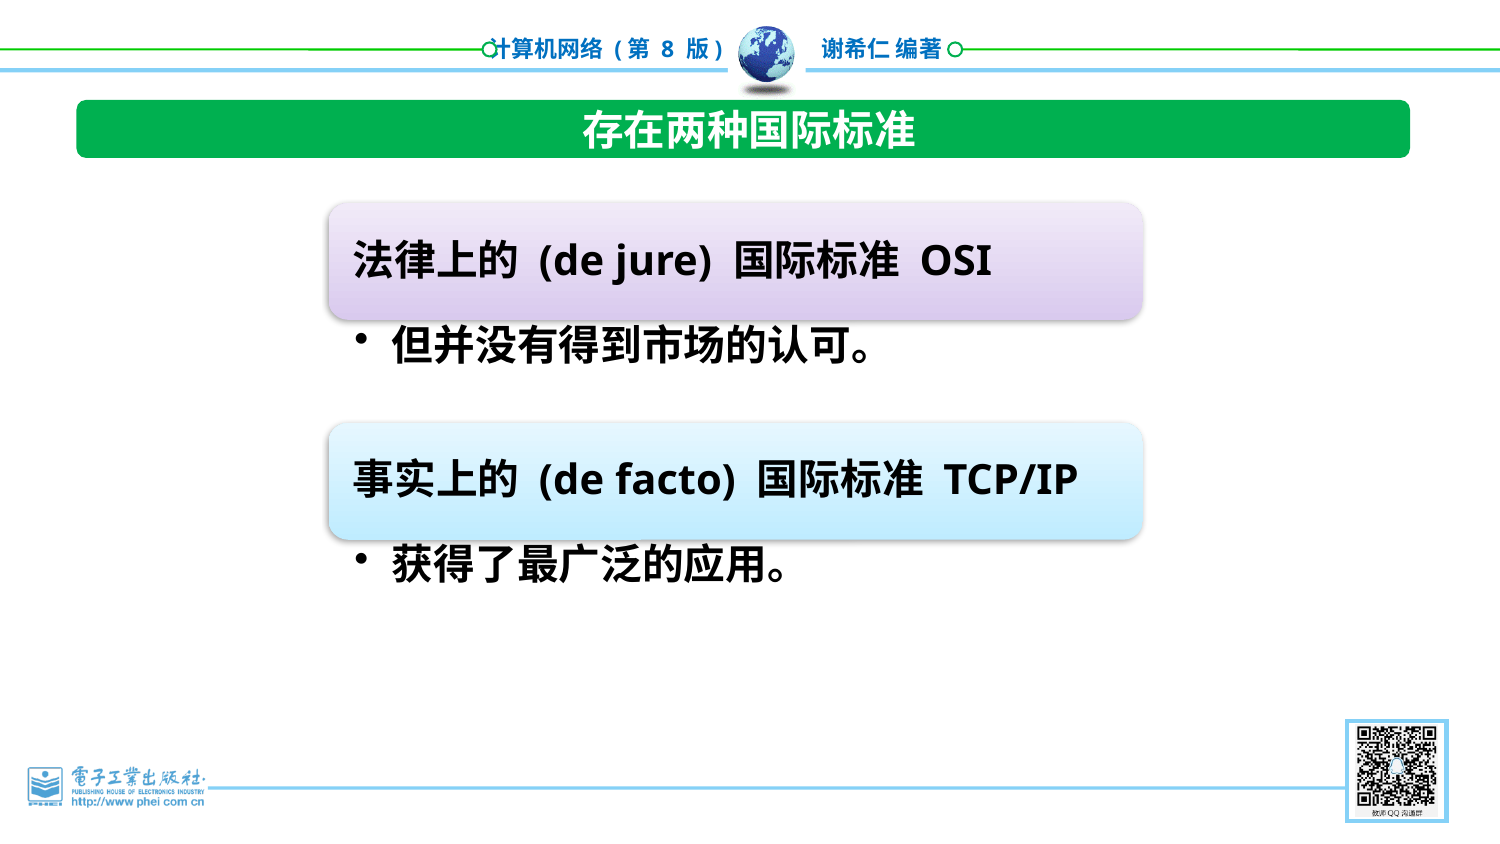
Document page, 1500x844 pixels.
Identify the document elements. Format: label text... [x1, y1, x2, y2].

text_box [328, 201, 1144, 645]
picture [23, 764, 208, 809]
list 存在两种国际标准 [204, 99, 1293, 158]
picture [1355, 724, 1438, 817]
picture [736, 24, 796, 99]
